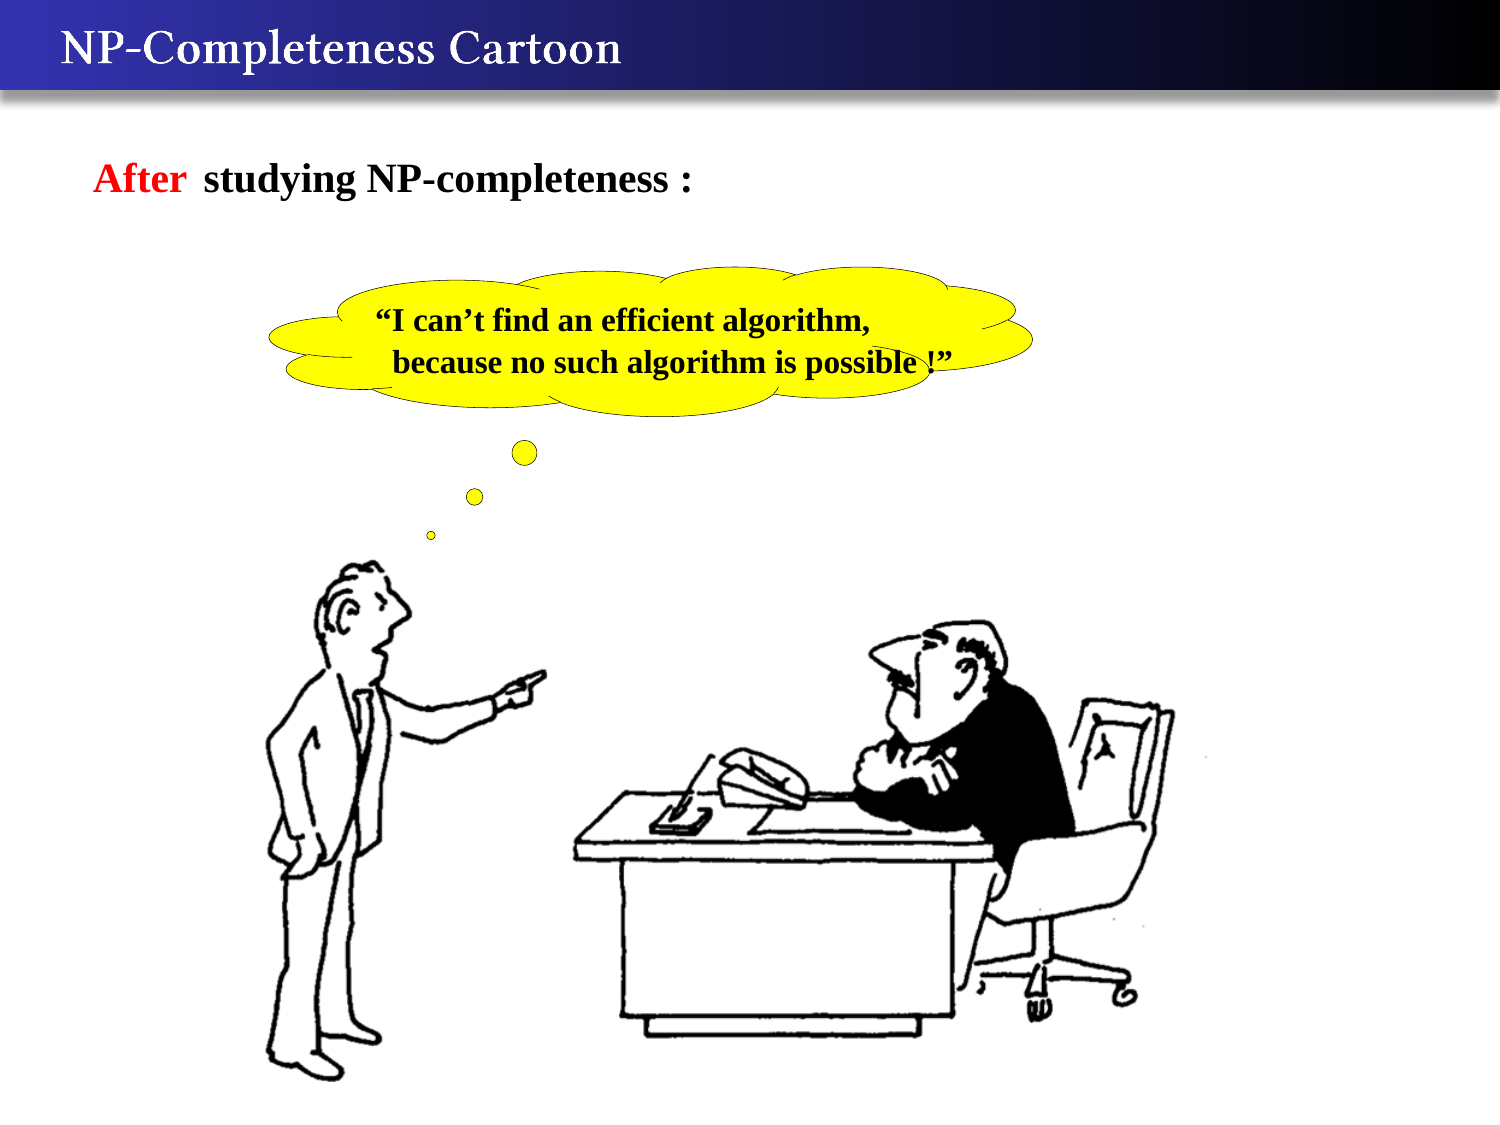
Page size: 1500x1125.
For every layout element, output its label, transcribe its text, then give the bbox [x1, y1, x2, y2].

picture [61, 28, 621, 76]
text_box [269, 266, 1033, 417]
picture [133, 423, 1315, 1125]
text_box After [92, 149, 203, 201]
text_box studying NP-completeness : [203, 149, 1004, 201]
